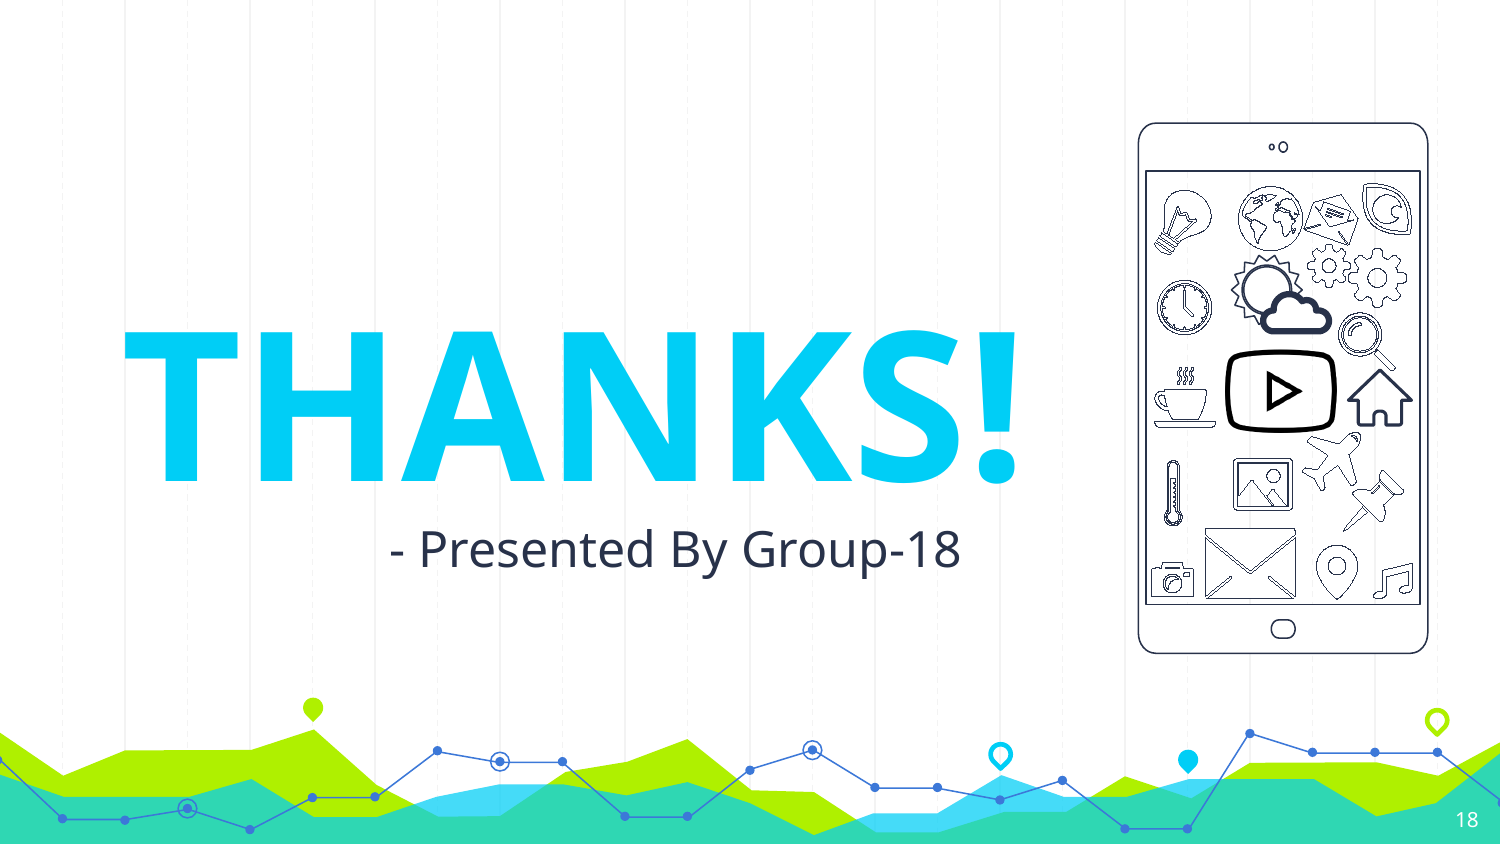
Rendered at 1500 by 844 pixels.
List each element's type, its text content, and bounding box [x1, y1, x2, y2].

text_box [1157, 280, 1213, 335]
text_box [1338, 312, 1396, 371]
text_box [1155, 188, 1205, 258]
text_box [1164, 460, 1183, 527]
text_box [1352, 187, 1422, 231]
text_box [1138, 122, 1428, 654]
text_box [1233, 464, 1293, 511]
subtitle - Presented By Group-18 [135, 502, 1133, 612]
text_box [1205, 527, 1296, 599]
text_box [1231, 255, 1330, 325]
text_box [1342, 470, 1404, 532]
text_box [1151, 561, 1194, 598]
slide_number 18 [1403, 791, 1494, 844]
title THANKS! [33, 348, 1116, 539]
picture [1217, 326, 1347, 456]
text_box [1154, 366, 1212, 428]
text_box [1309, 192, 1358, 240]
